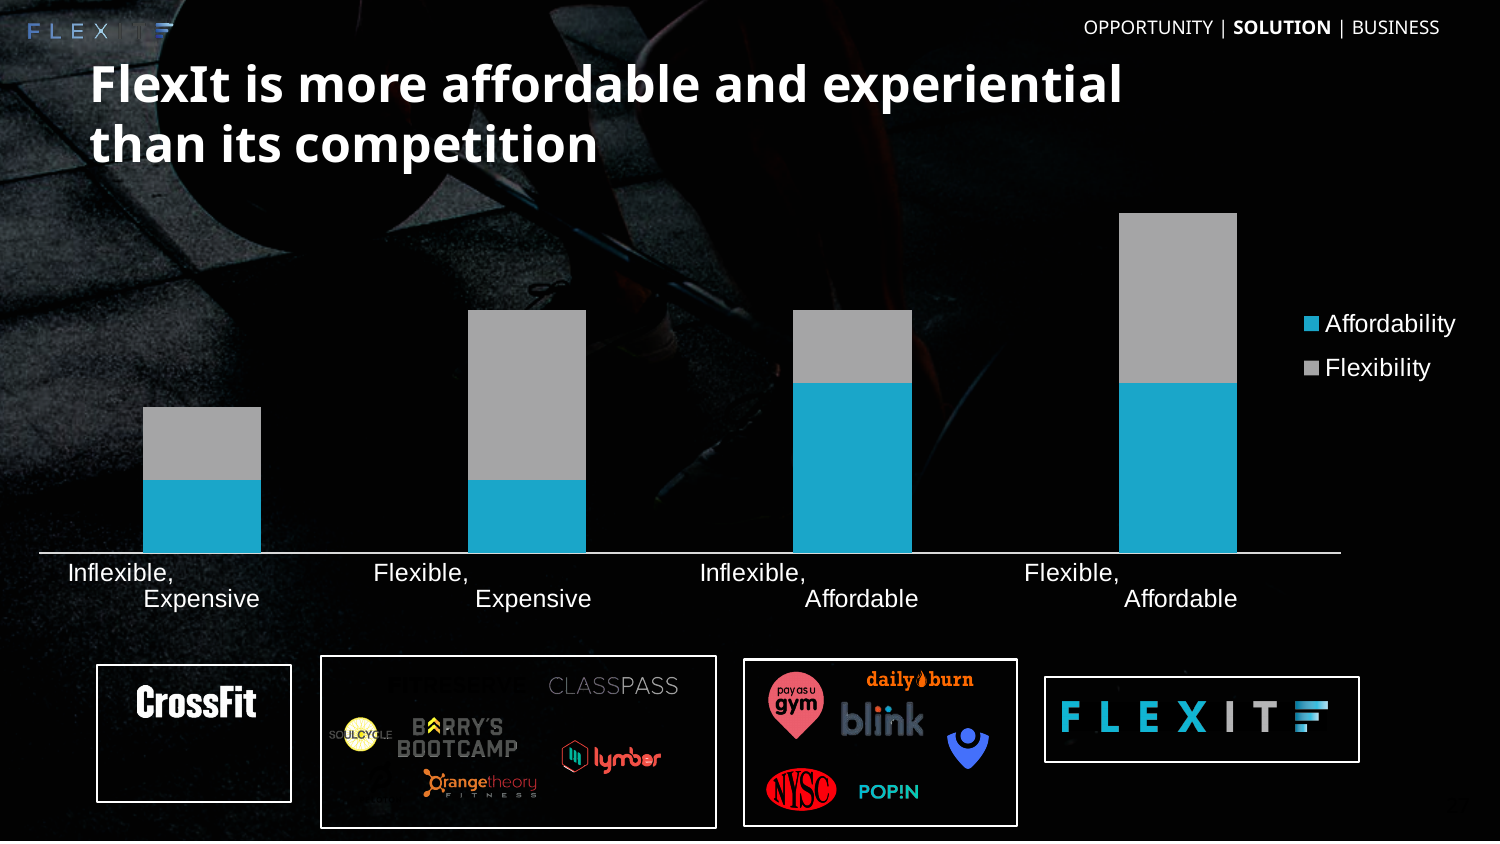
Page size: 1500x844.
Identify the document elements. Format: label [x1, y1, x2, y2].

text_box [985, 728, 989, 829]
text_box [314, 660, 683, 814]
text_box [763, 649, 982, 838]
chart [11, 136, 1500, 702]
picture [0, 0, 1500, 842]
